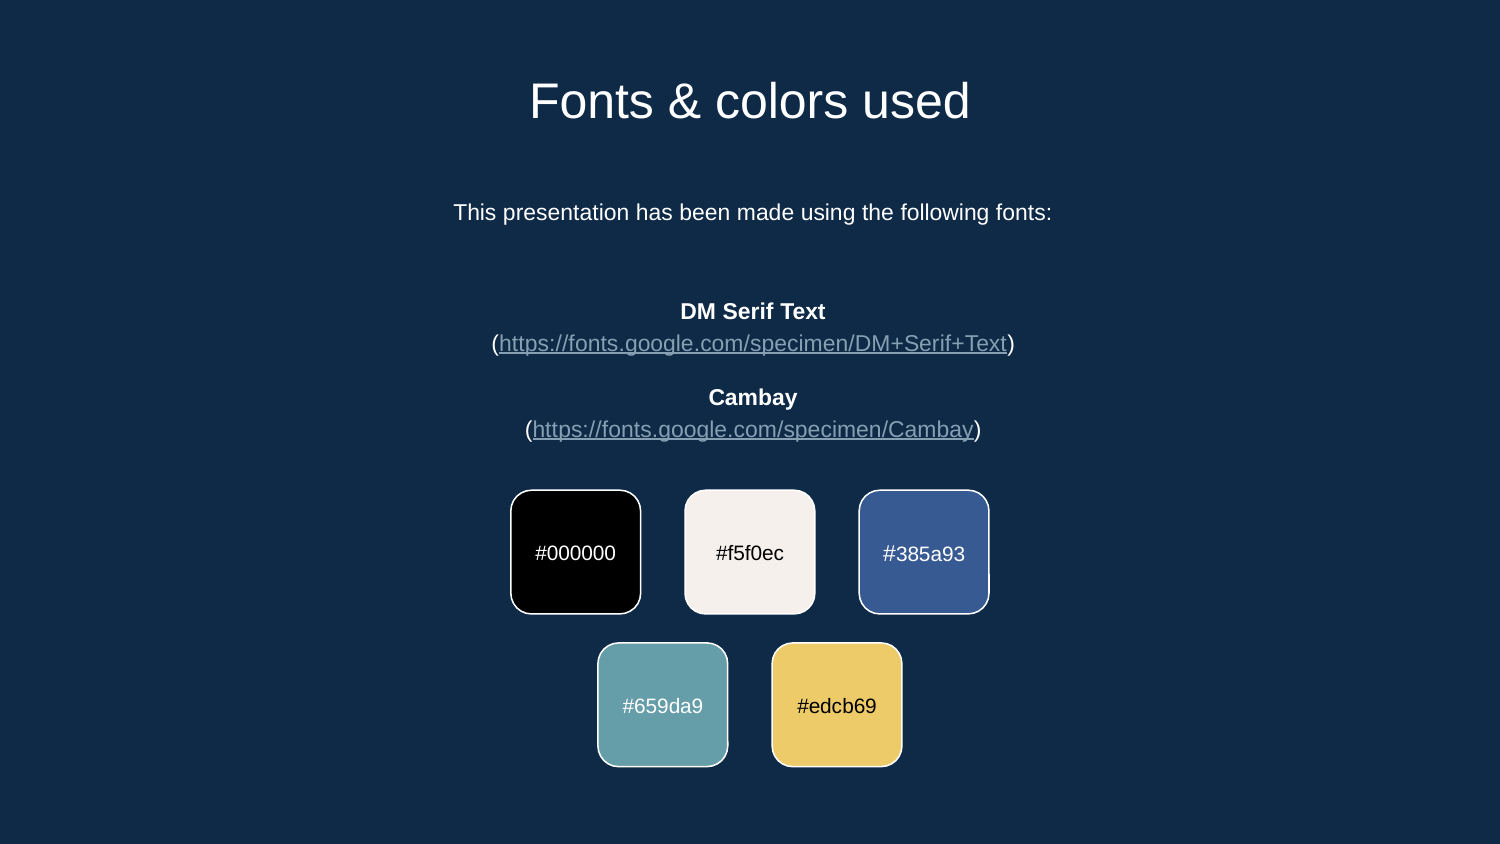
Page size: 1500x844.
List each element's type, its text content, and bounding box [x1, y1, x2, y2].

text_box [510, 489, 990, 767]
text_box DM Serif Text (https://fonts.google.com/specimen/DM+Serif+Text) Cambay (https://fonts.google.com/specimen/Cambay) [175, 264, 1332, 470]
text_box This presentation has been made using the following fonts: [175, 178, 1332, 251]
title Fonts & colors used [171, 53, 1328, 133]
